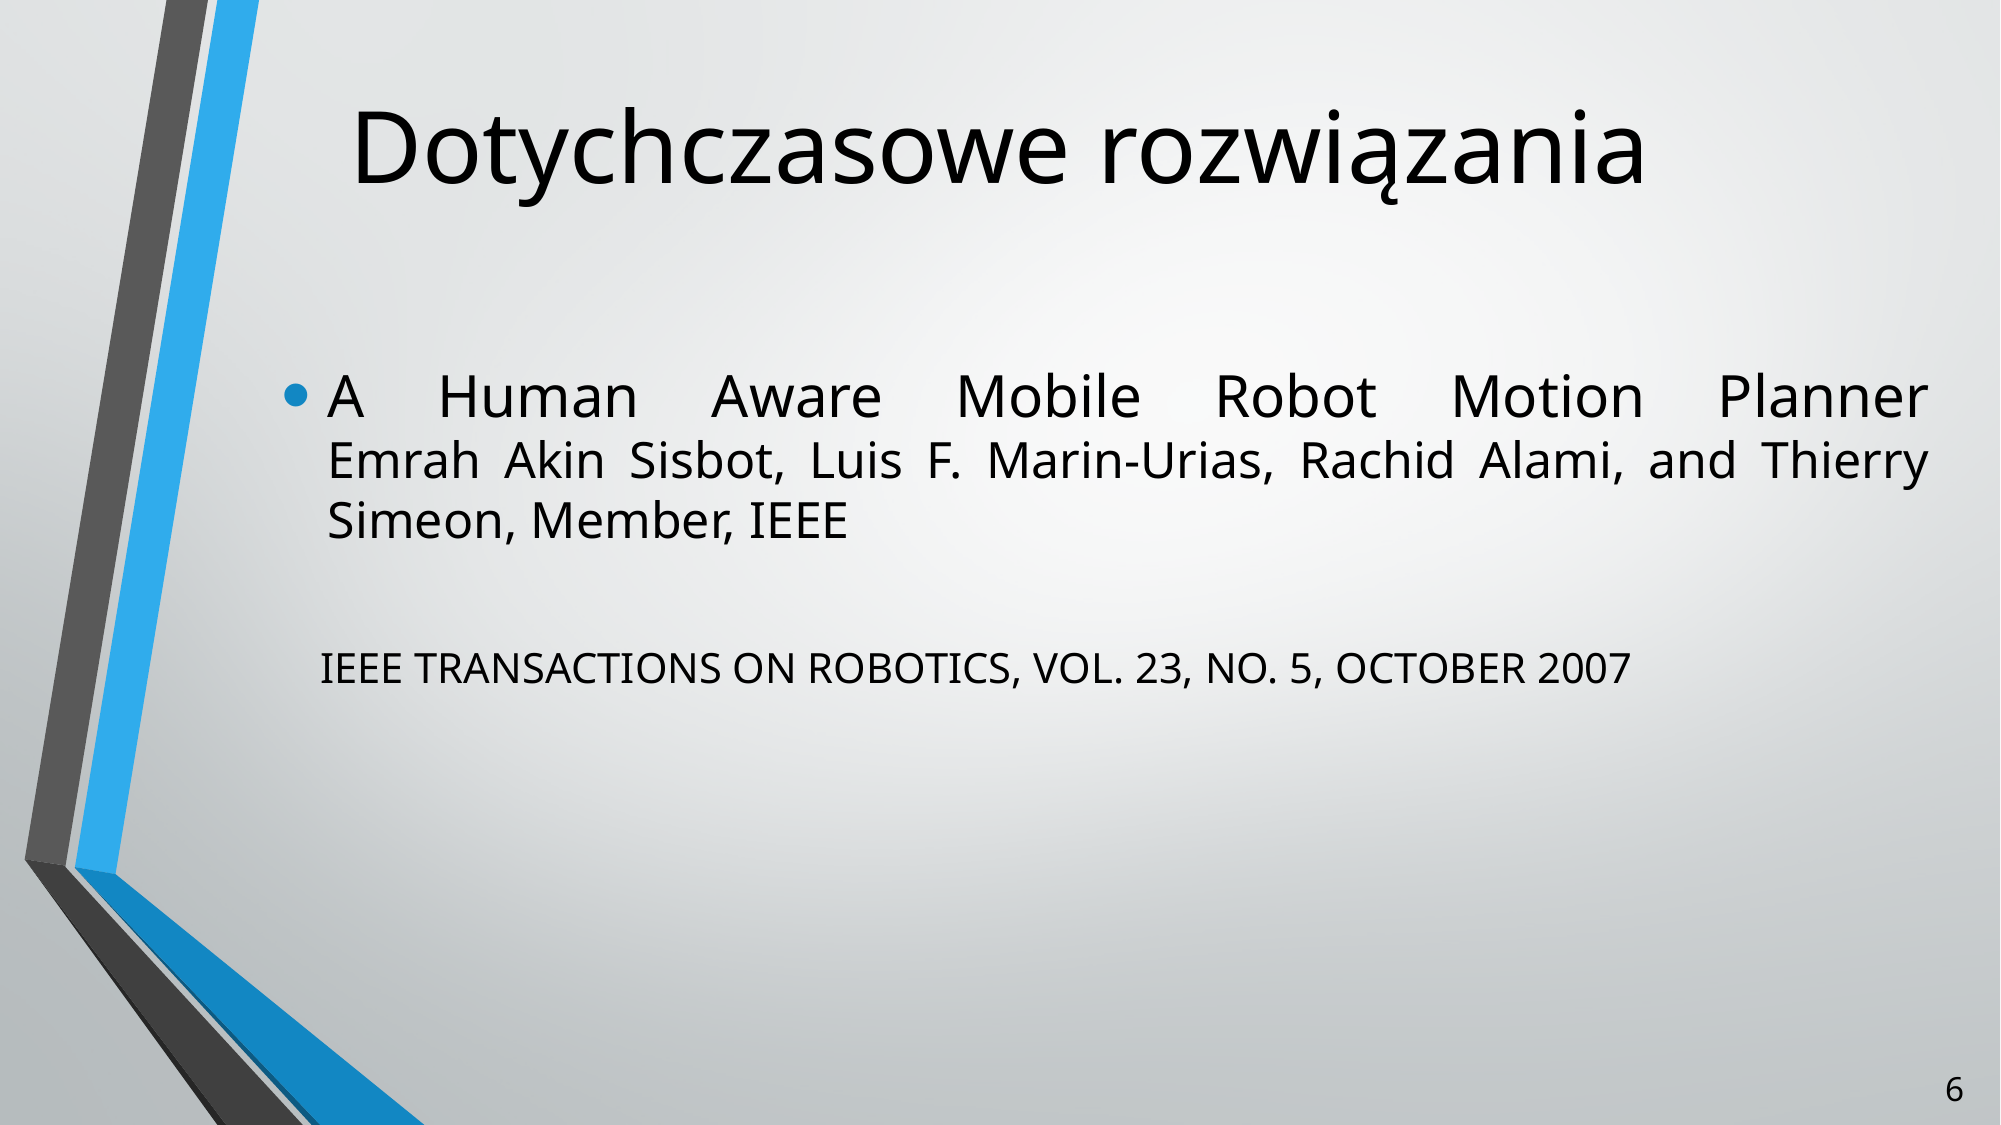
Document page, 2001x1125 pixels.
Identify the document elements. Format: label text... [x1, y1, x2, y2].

slide_number 6 [1909, 1060, 2000, 1121]
title Dotychczasowe rozwiązania [0, 0, 2000, 288]
list A Human Aware Mobile Robot Motion Planner Emrah Akin Sisbot, Luis F. Marin-Urias, Rachid Alami, and Thierry Simeon, Member, IEEE IEEE TRANSACTIONS ON ROBOTICS, VOL. 23, NO. 5, OCTOBER 2007 [266, 304, 1945, 818]
